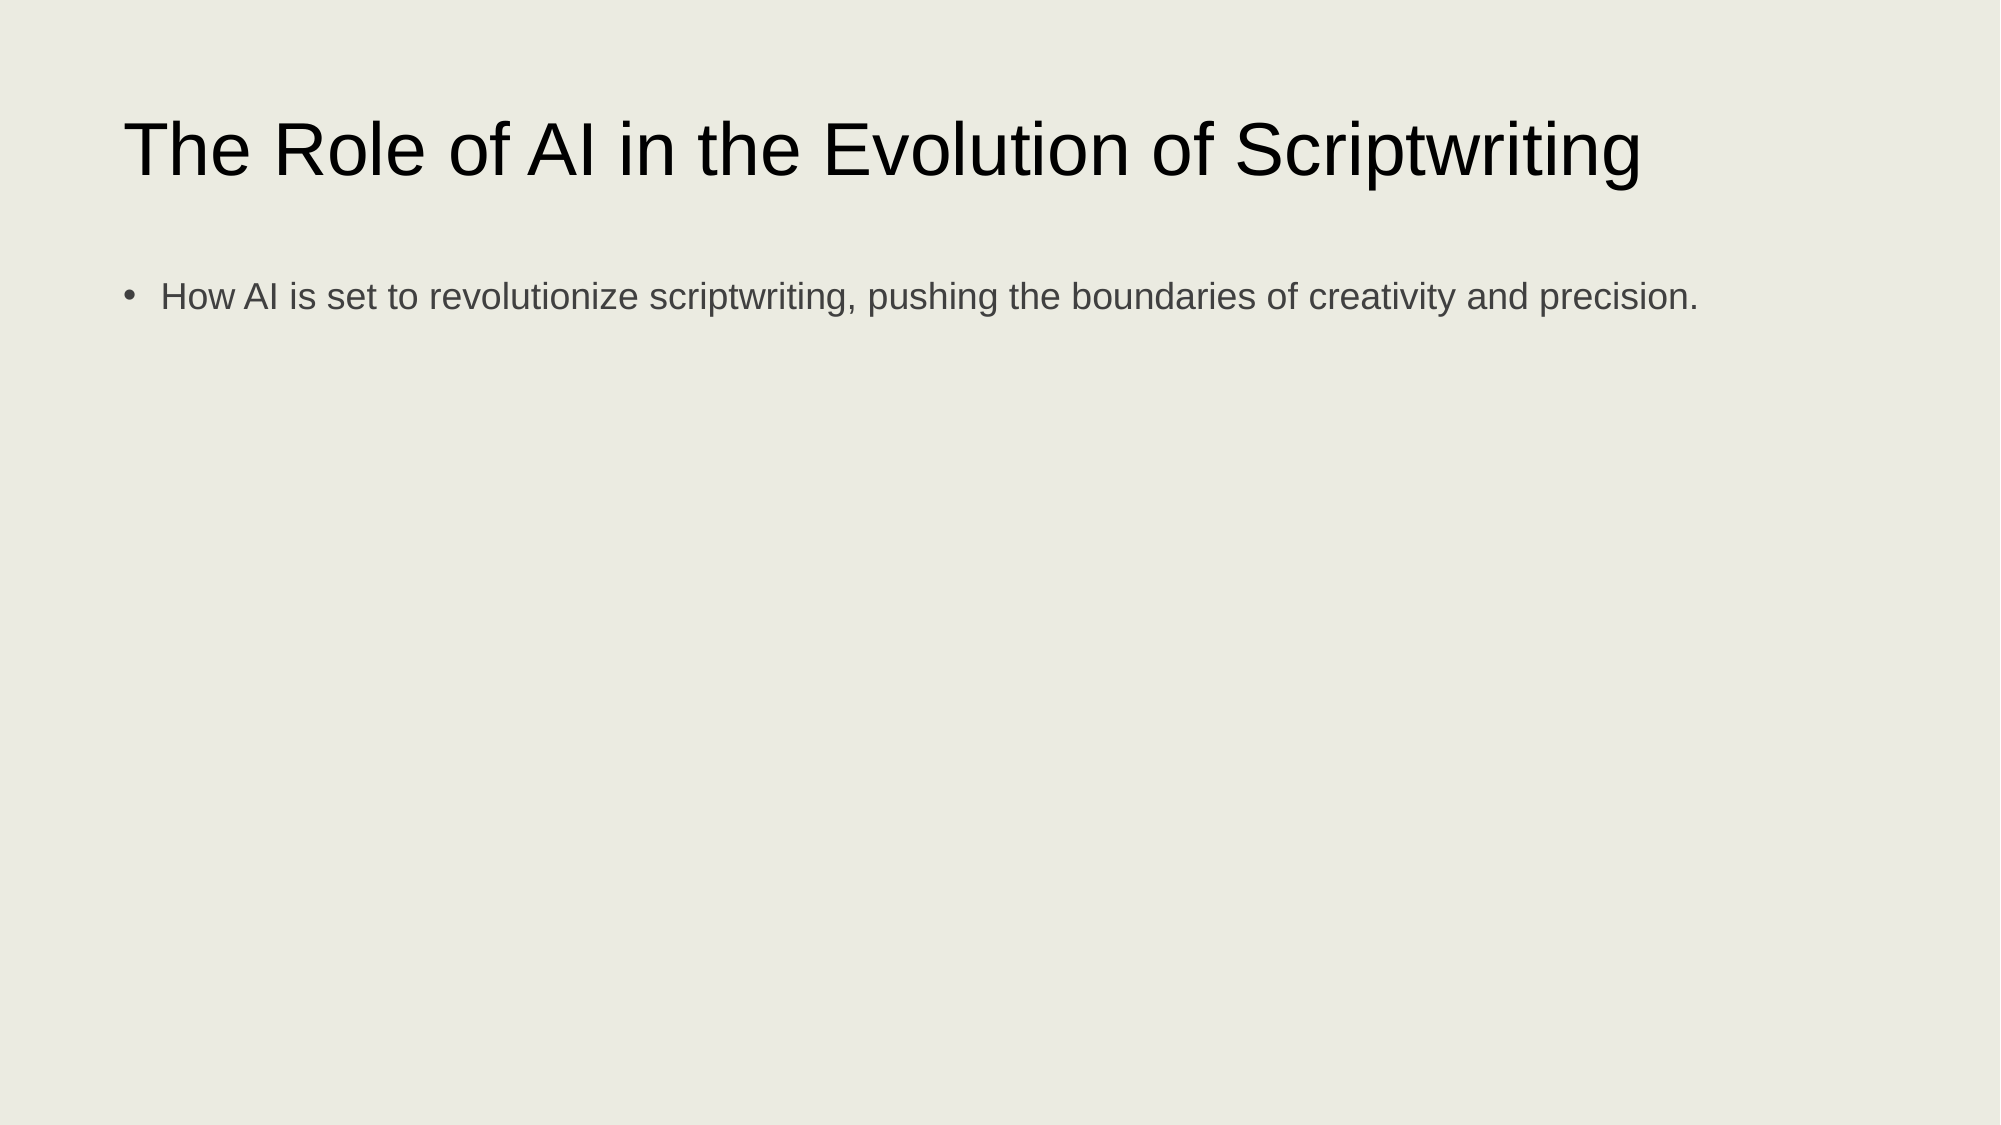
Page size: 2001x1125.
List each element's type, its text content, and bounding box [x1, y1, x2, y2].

list How AI is set to revolutionize scriptwriting, pushing the boundaries of creativity and precision. [108, 255, 1890, 1042]
title The Role of AI in the Evolution of Scriptwriting [108, 92, 1890, 220]
